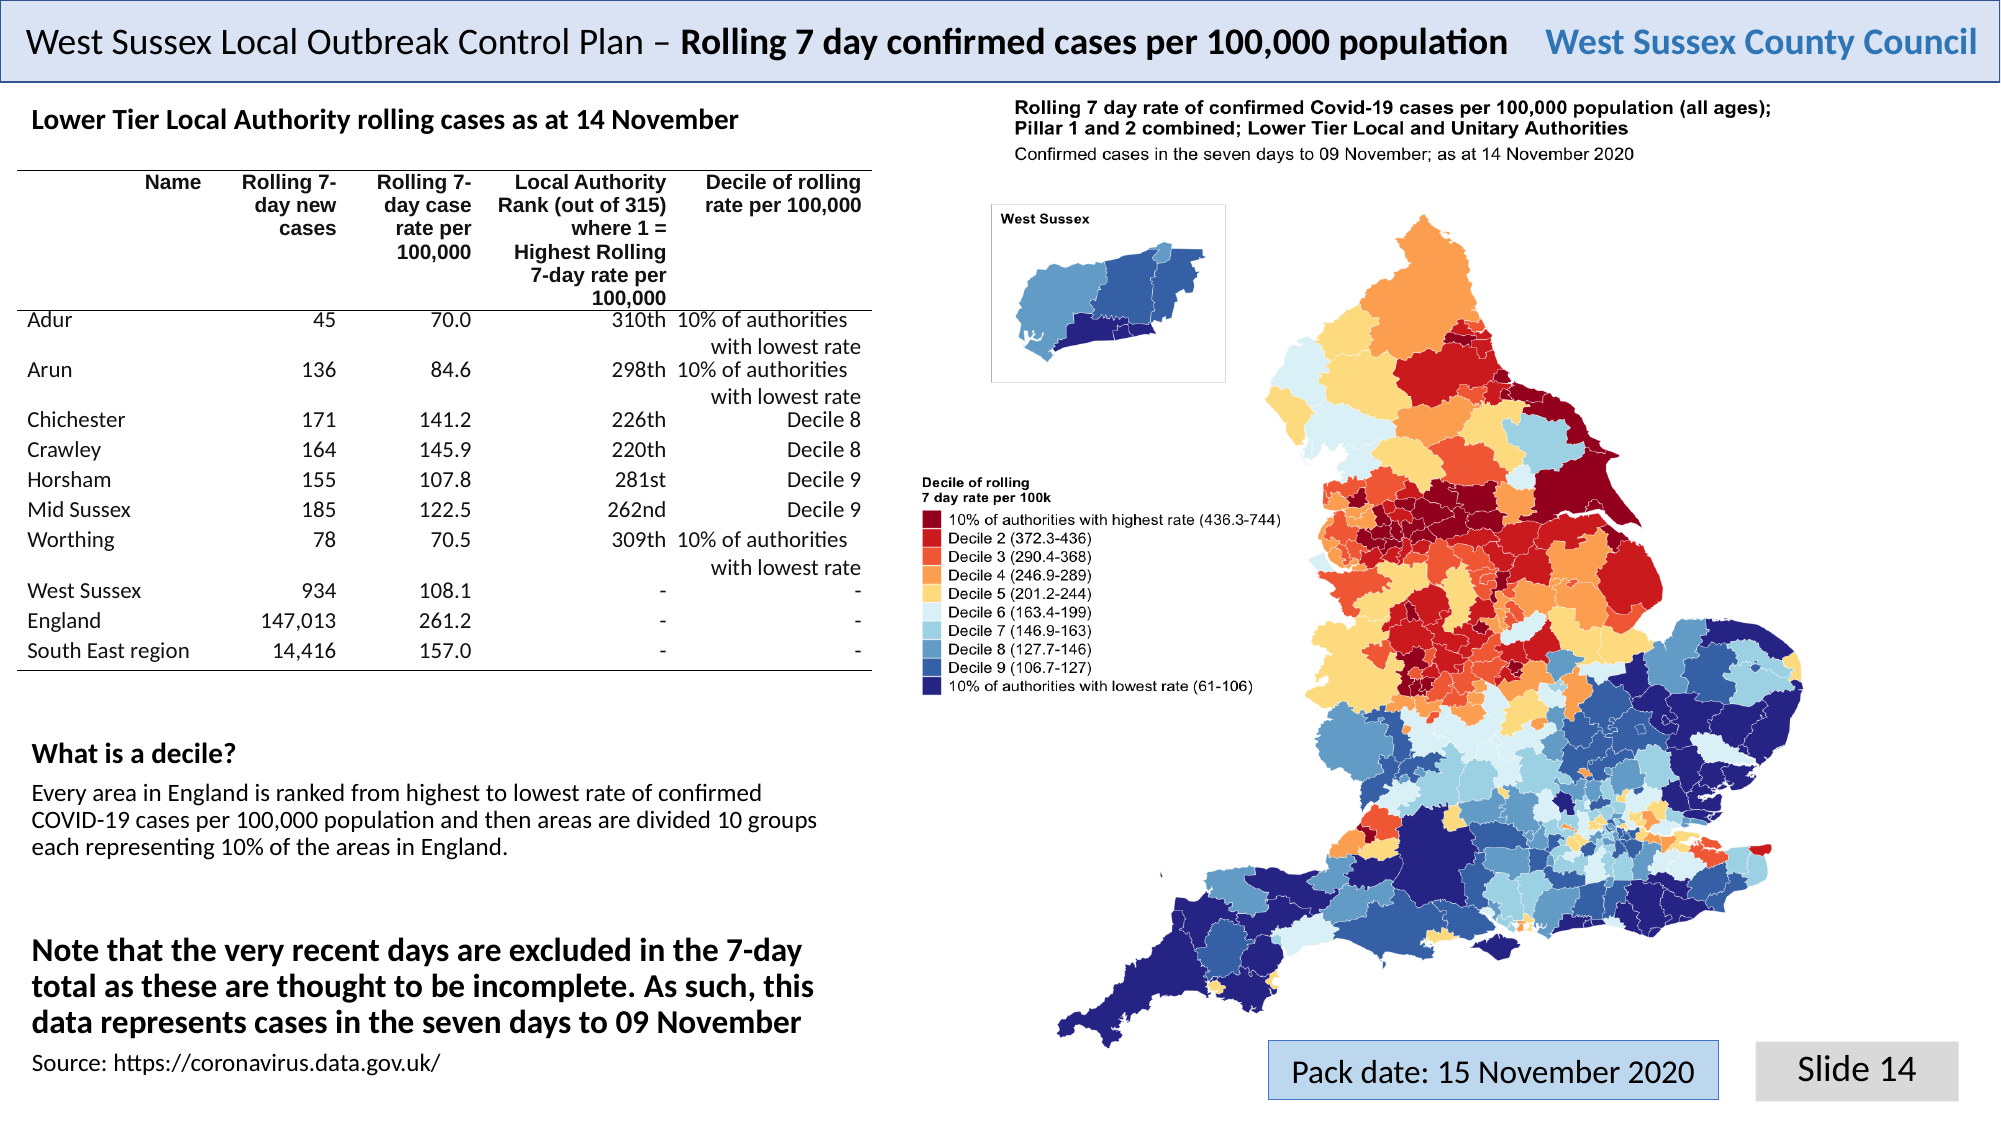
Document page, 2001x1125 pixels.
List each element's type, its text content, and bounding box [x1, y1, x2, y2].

table_cell Crawley [17, 441, 212, 471]
table_cell 122.5 [347, 501, 482, 531]
table_cell Decile 8 [677, 441, 872, 471]
table_cell 14,416 [212, 641, 347, 670]
table_cell 108.1 [347, 581, 482, 611]
table_cell 220th [482, 441, 677, 471]
table_cell Adur [17, 311, 212, 360]
table_cell Arun [17, 360, 212, 411]
table_cell Horsham [17, 471, 212, 501]
table_cell 226th [482, 411, 677, 441]
table_cell 145.9 [347, 441, 482, 471]
table_cell 10% of authorities with lowest rate [677, 360, 872, 411]
table_cell 10% of authorities with lowest rate [677, 311, 872, 360]
table_cell 78 [212, 531, 347, 581]
table_cell 157.0 [347, 641, 482, 670]
table_cell 136 [212, 360, 347, 411]
table_cell West Sussex [17, 581, 212, 611]
table_cell 934 [212, 581, 347, 611]
table_cell 281st [482, 471, 677, 501]
table_cell 147,013 [212, 611, 347, 641]
table_cell - [677, 581, 872, 611]
table_cell Decile 9 [677, 471, 872, 501]
table_cell 310th [482, 311, 677, 360]
list Note that the very recent days are excluded in the 7-day total as these are thought to be incomplete. As such, this data represents cases in the seven days to 09 November [16, 925, 853, 1006]
table_cell Chichester [17, 411, 212, 441]
table_cell 84.6 [347, 360, 482, 411]
table_cell 141.2 [347, 411, 482, 441]
table_cell - [677, 611, 872, 641]
table_cell - [482, 641, 677, 670]
table_cell 45 [212, 311, 347, 360]
table_header Rolling 7-day case rate per 100,000 [347, 171, 482, 310]
table_header Local Authority Rank (out of 315) where 1 = Highest Rolling 7-day rate per 100,000 [482, 171, 677, 310]
table_cell 185 [212, 501, 347, 531]
table_cell - [482, 581, 677, 611]
table_cell 171 [212, 411, 347, 441]
list Every area in England is ranked from highest to lowest rate of confirmed COVID-19 cases per 100,000 population and then areas are divided 10 groups each representing 10% of the areas in England. [16, 772, 853, 900]
table_header Rolling 7-day new cases [212, 171, 347, 310]
table_cell Decile 8 [677, 411, 872, 441]
table_cell 261.2 [347, 611, 482, 641]
table_cell 70.0 [347, 311, 482, 360]
table_header Decile of rolling rate per 100,000 [677, 171, 872, 310]
table_cell 10% of authorities with lowest rate [677, 531, 872, 581]
table_cell - [677, 641, 872, 670]
table_cell 164 [212, 441, 347, 471]
table_cell South East region [17, 641, 212, 670]
table_cell Worthing [17, 531, 212, 581]
list Source: https://coronavirus.data.gov.uk/ [17, 1042, 660, 1103]
table_cell 309th [482, 531, 677, 581]
table_cell 70.5 [347, 531, 482, 581]
table_cell England [17, 611, 212, 641]
table_cell Decile 9 [677, 501, 872, 531]
table_cell - [482, 611, 677, 641]
table_header Name [17, 171, 212, 310]
list What is a decile? [16, 731, 562, 772]
picture [895, 91, 1959, 1104]
table_cell 155 [212, 471, 347, 501]
table_cell 107.8 [347, 471, 482, 501]
list Lower Tier Local Authority rolling cases as at 14 November [16, 97, 895, 173]
table_cell 298th [482, 360, 677, 411]
table_cell 262nd [482, 501, 677, 531]
table_cell Mid Sussex [17, 501, 212, 531]
